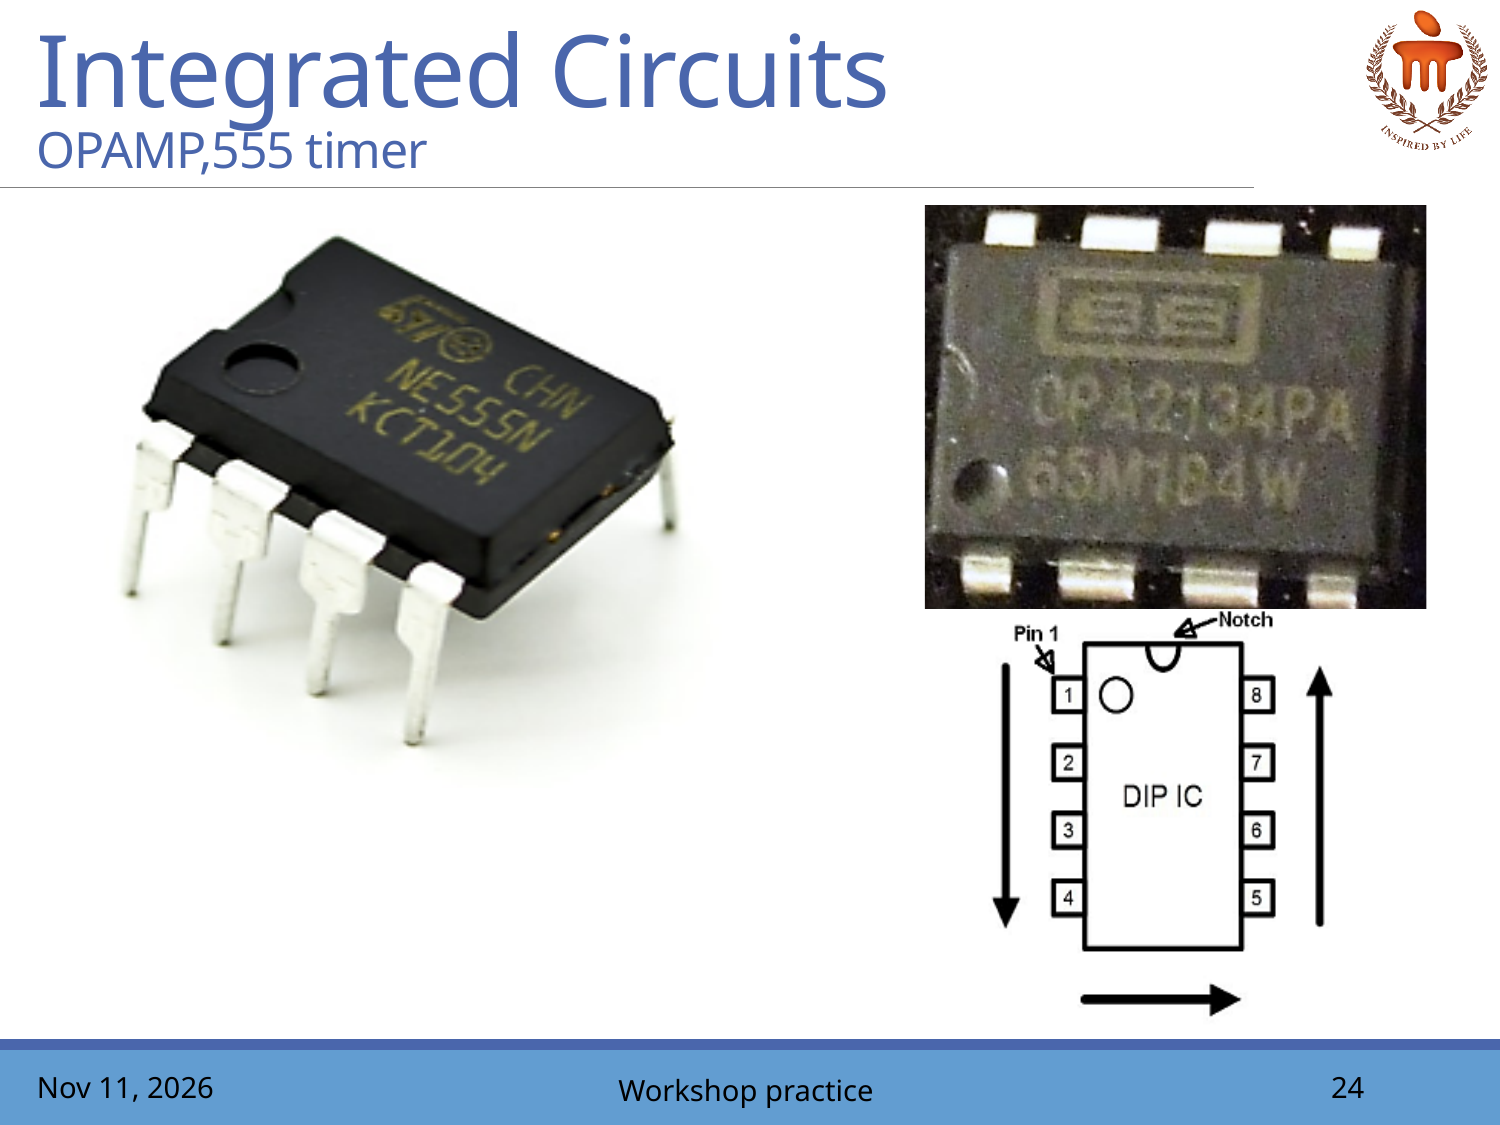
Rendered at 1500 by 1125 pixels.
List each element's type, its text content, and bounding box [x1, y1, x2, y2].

slide_number 24 [1218, 1059, 1380, 1120]
title Integrated Circuits OPAMP,555 timer [21, 0, 1472, 187]
picture [21, 201, 785, 788]
slide_number 24-May-21 [21, 1059, 327, 1120]
footer Workshop practice [404, 1059, 1088, 1120]
picture [1472, 8, 1492, 151]
picture [924, 205, 1427, 1034]
